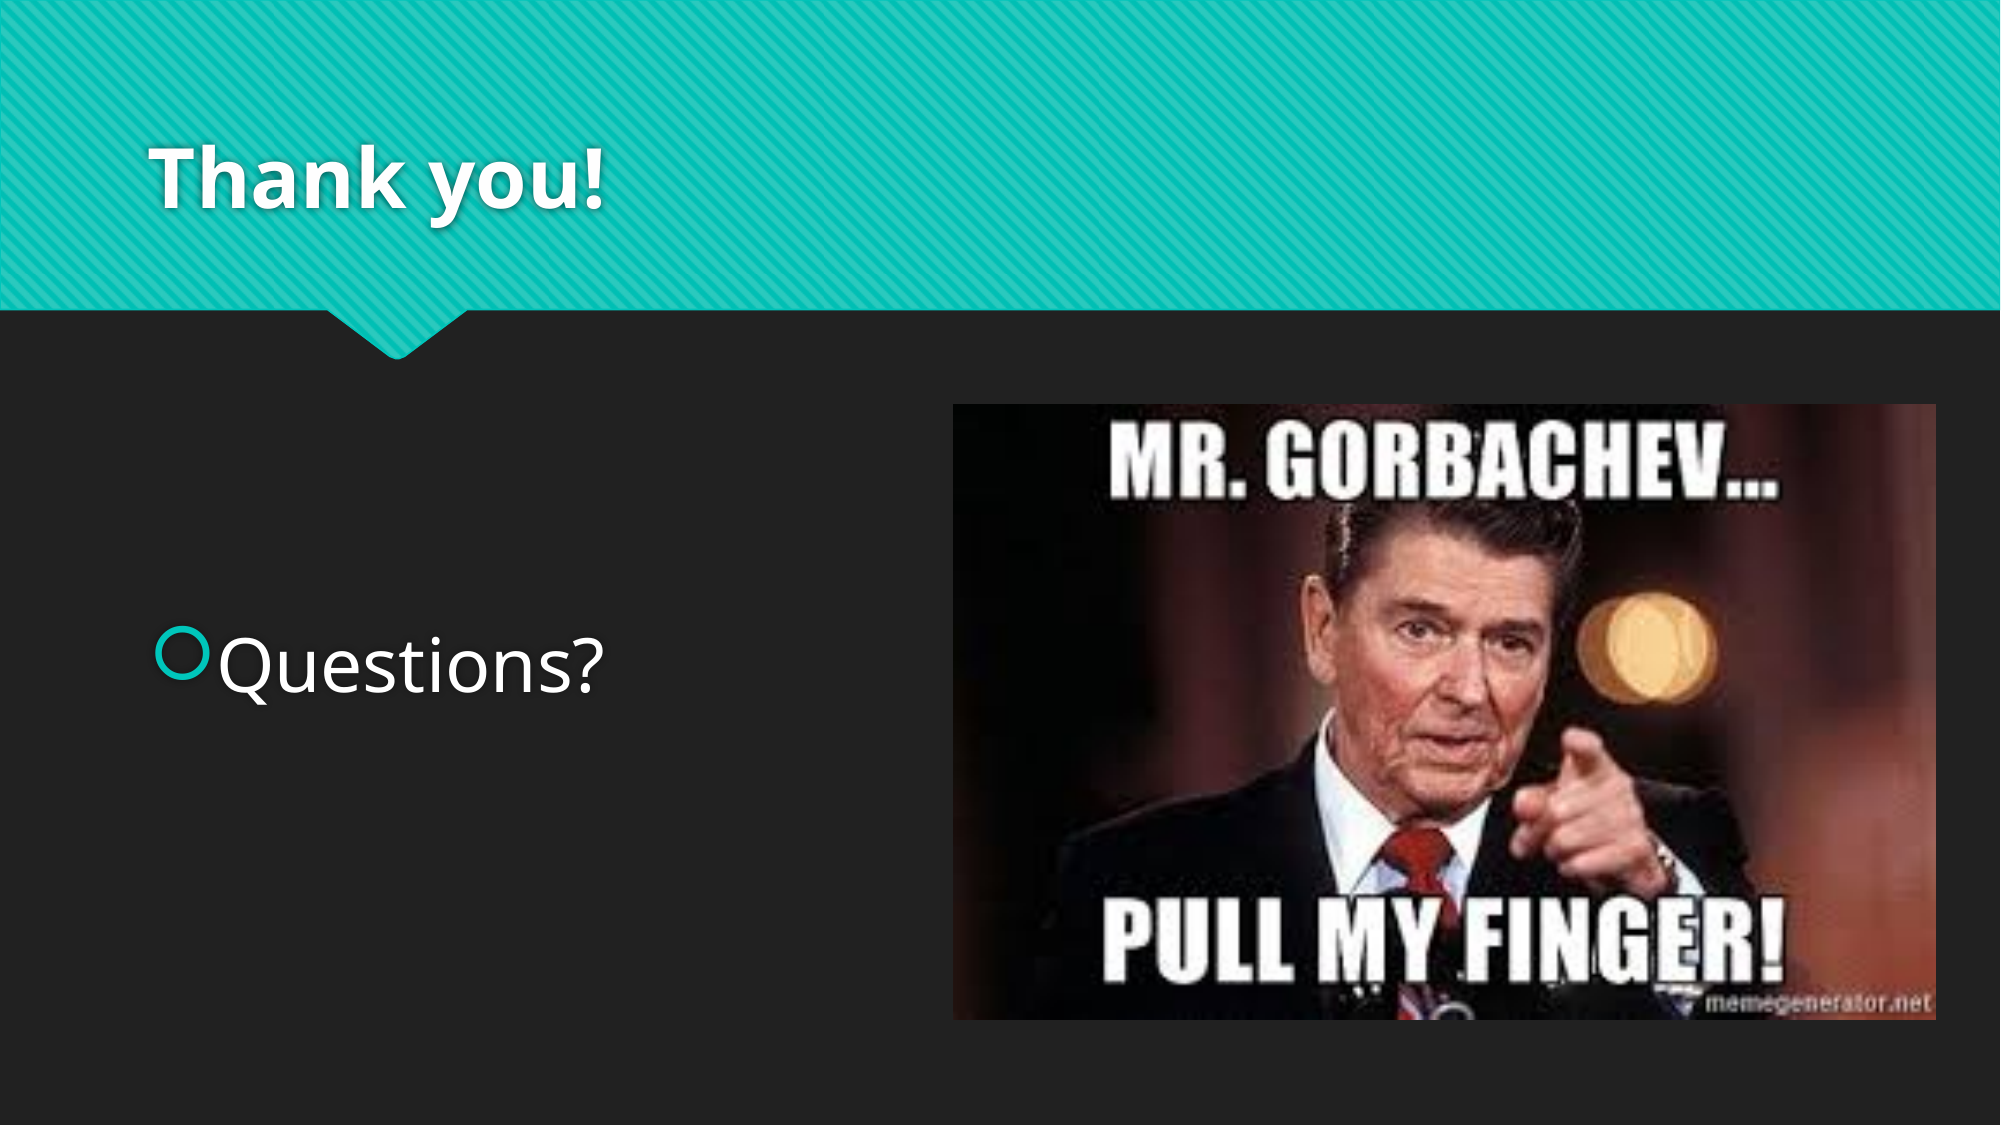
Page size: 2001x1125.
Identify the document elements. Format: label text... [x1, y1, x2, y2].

title Thank you! [132, 73, 1868, 233]
picture [953, 404, 1936, 1021]
list Questions? [134, 364, 783, 962]
